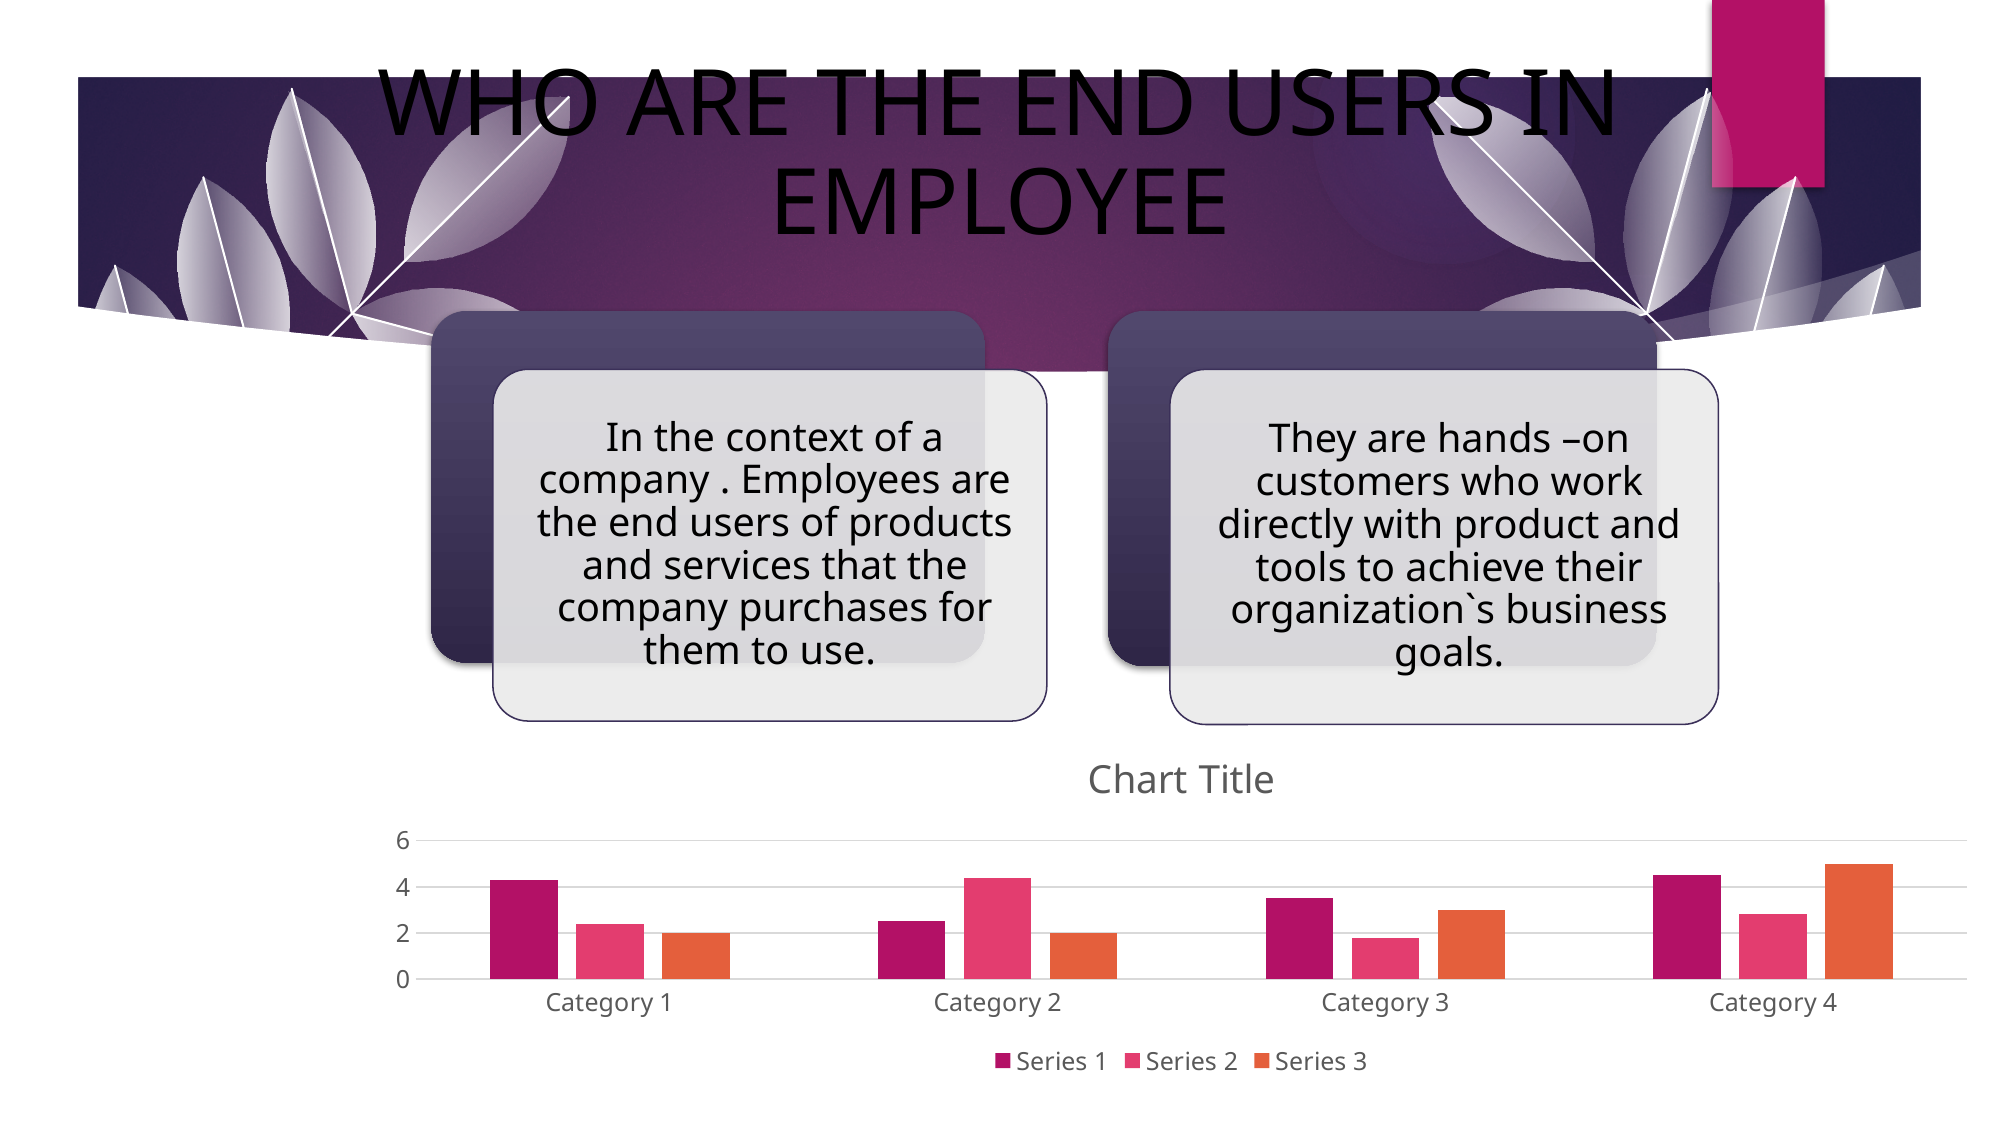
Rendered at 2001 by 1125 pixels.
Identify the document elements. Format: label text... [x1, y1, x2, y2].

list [308, 310, 1842, 725]
title WHO ARE THE END USERS IN EMPLOYEE [162, 41, 1838, 270]
chart [362, 724, 2000, 1085]
